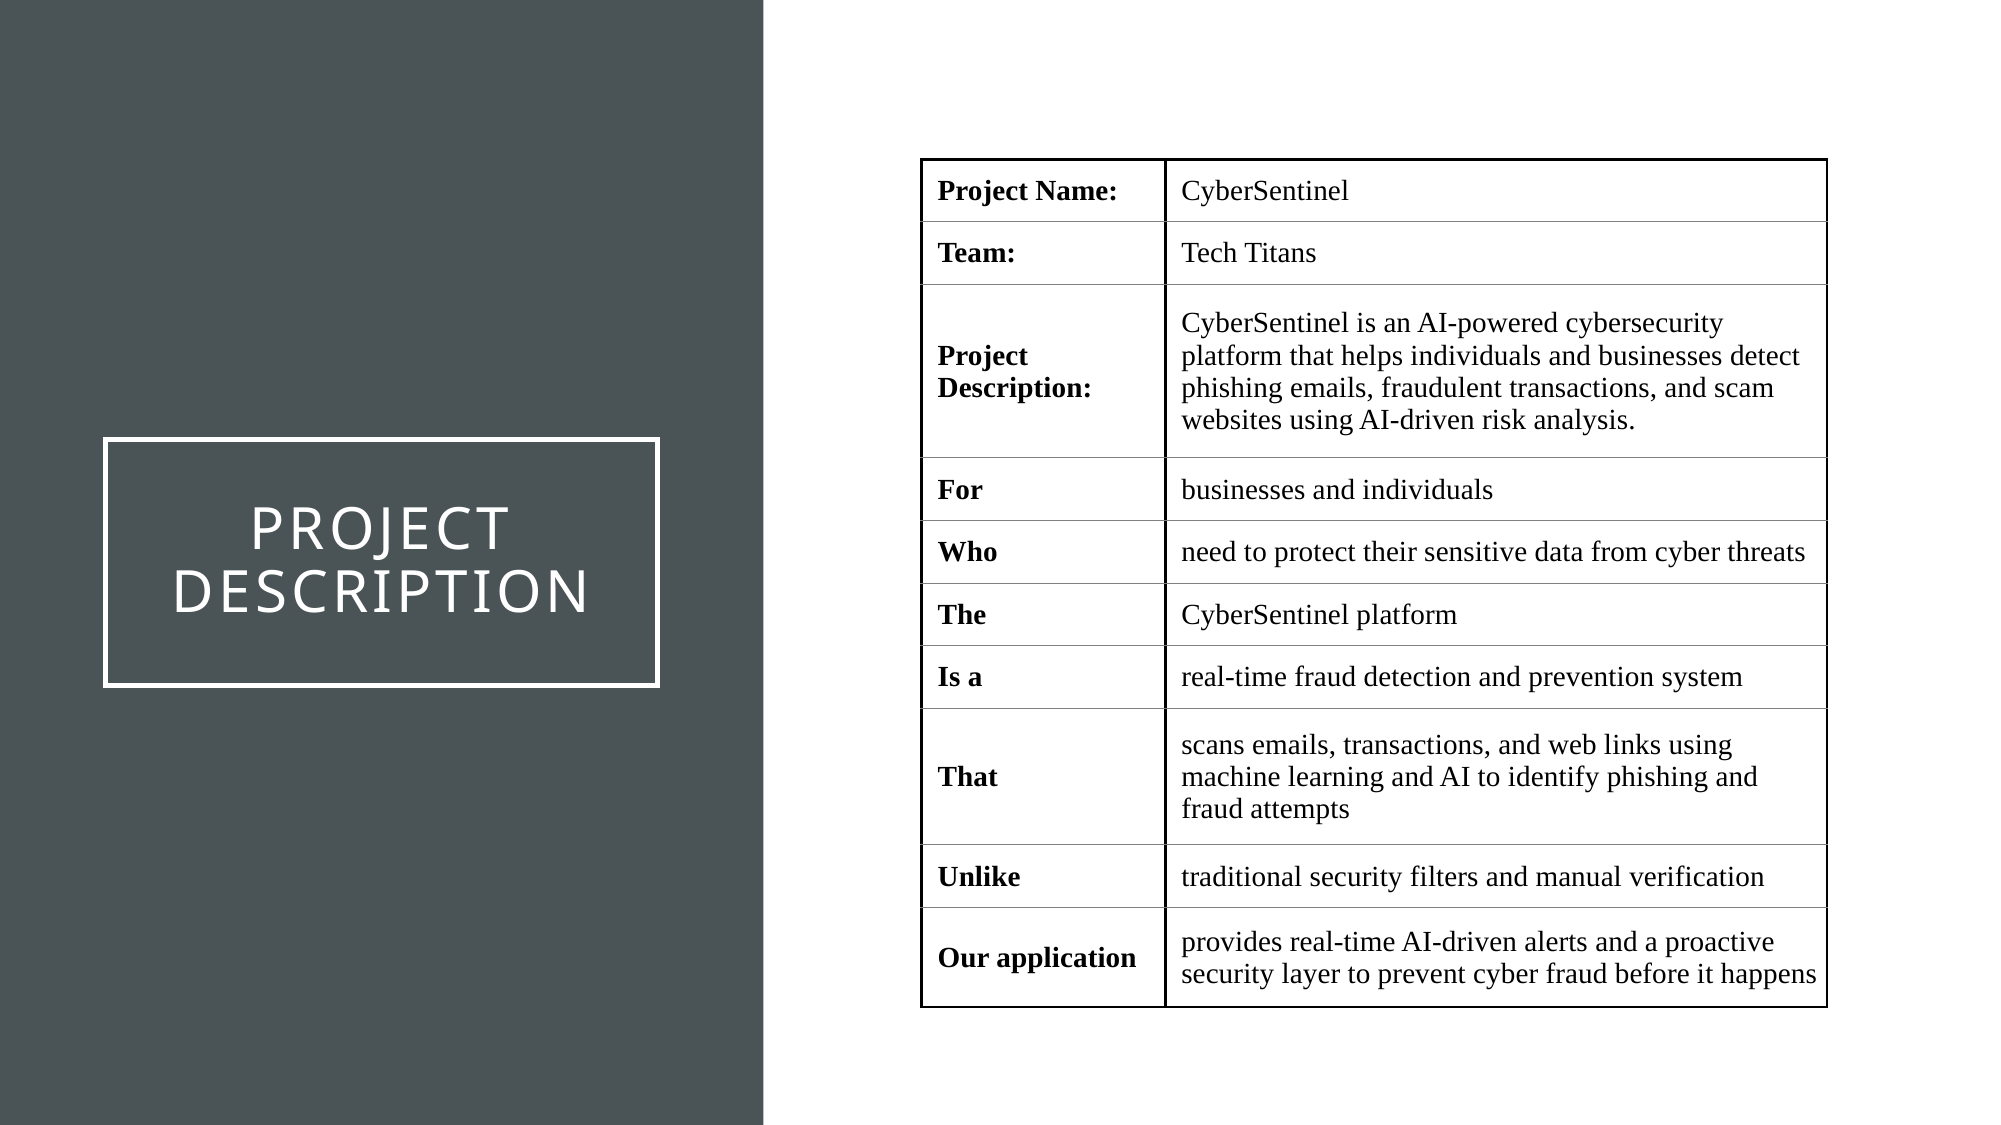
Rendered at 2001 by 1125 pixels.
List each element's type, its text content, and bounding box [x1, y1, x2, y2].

table_cell Unlike [923, 845, 1164, 907]
table_cell For [923, 458, 1164, 520]
table_cell Project Description: [923, 285, 1164, 457]
table_cell Tech Titans [1167, 222, 1826, 284]
table_header CyberSentinel [1167, 161, 1826, 221]
table_cell need to protect their sensitive data from cyber threats [1167, 521, 1826, 583]
table_cell Is a [923, 646, 1164, 708]
table_cell CyberSentinel is an AI-powered cybersecurity platform that helps individuals and businesses detect phishing emails, fraudulent transactions, and scam websites using AI-driven risk analysis. [1167, 285, 1826, 457]
table_cell provides real-time AI-driven alerts and a proactive security layer to prevent cyber fraud before it happens [1167, 908, 1826, 1006]
text_box [764, 0, 2000, 1125]
table_cell The [923, 584, 1164, 645]
table_cell Who [923, 521, 1164, 583]
table_cell That [923, 709, 1164, 844]
title Project description [103, 437, 660, 688]
table_cell Our application [923, 908, 1164, 1006]
text_box [0, 0, 764, 1125]
table_cell traditional security filters and manual verification [1167, 845, 1826, 907]
table_cell real-time fraud detection and prevention system [1167, 646, 1826, 708]
table_header Project Name: [923, 161, 1164, 221]
table_cell CyberSentinel platform [1167, 584, 1826, 645]
table_cell businesses and individuals [1167, 458, 1826, 520]
table_cell scans emails, transactions, and web links using machine learning and AI to identify phishing and fraud attempts [1167, 709, 1826, 844]
table_cell Team: [923, 222, 1164, 284]
